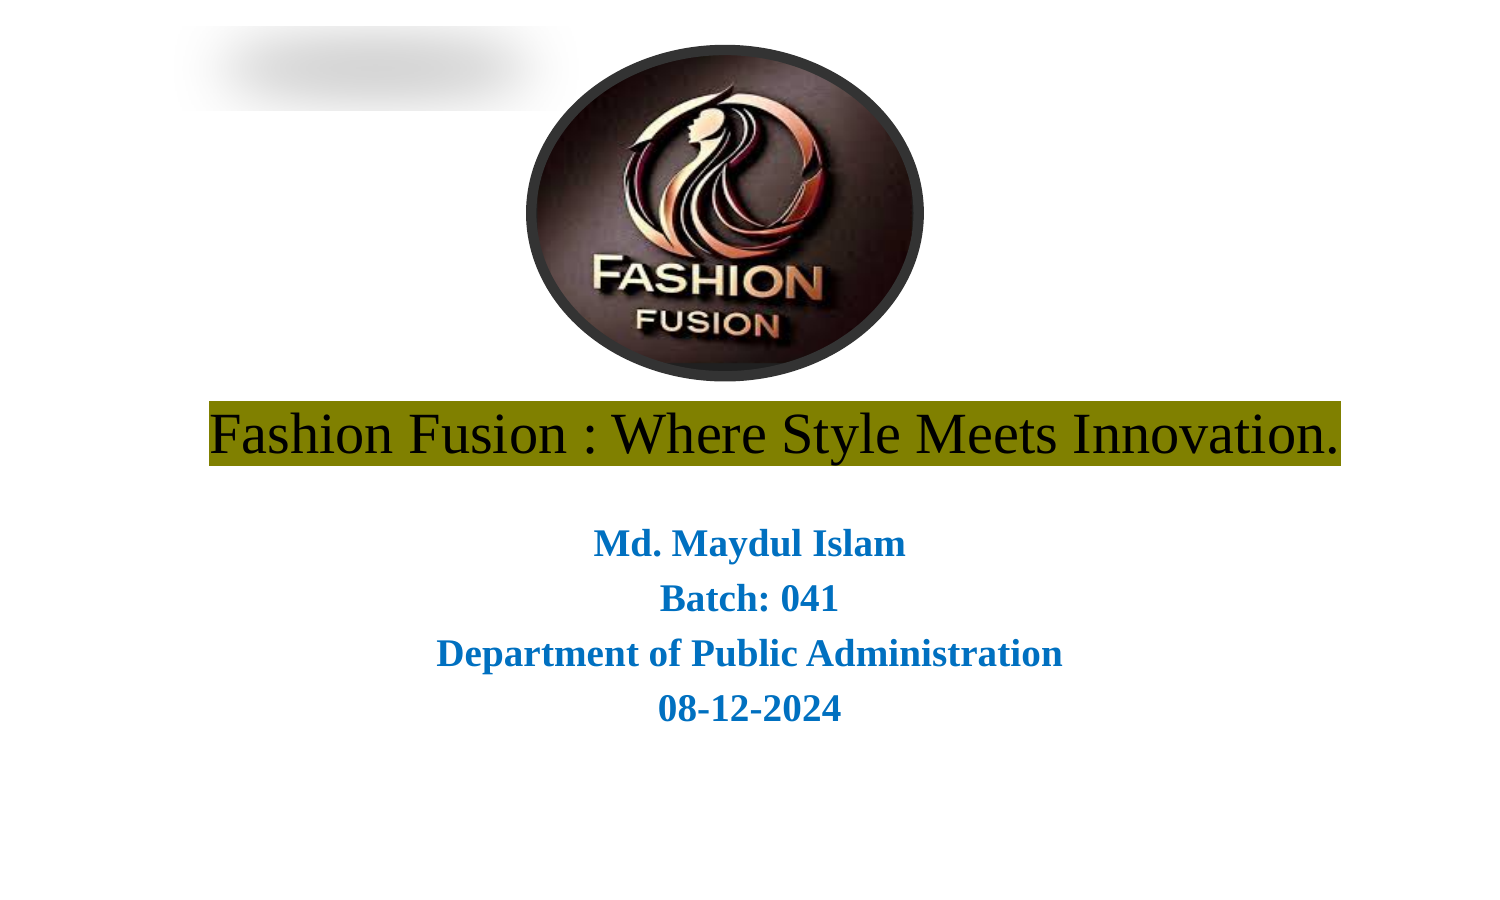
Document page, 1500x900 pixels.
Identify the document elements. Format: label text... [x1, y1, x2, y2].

title Fashion Fusion : Where Style Meets Innovation. [112, 350, 1438, 510]
picture [530, 49, 919, 377]
subtitle Md. Maydul Islam Batch: 041 Department of Public Administration 08-12-2024 [225, 510, 1275, 740]
text_box [725, 425, 775, 475]
